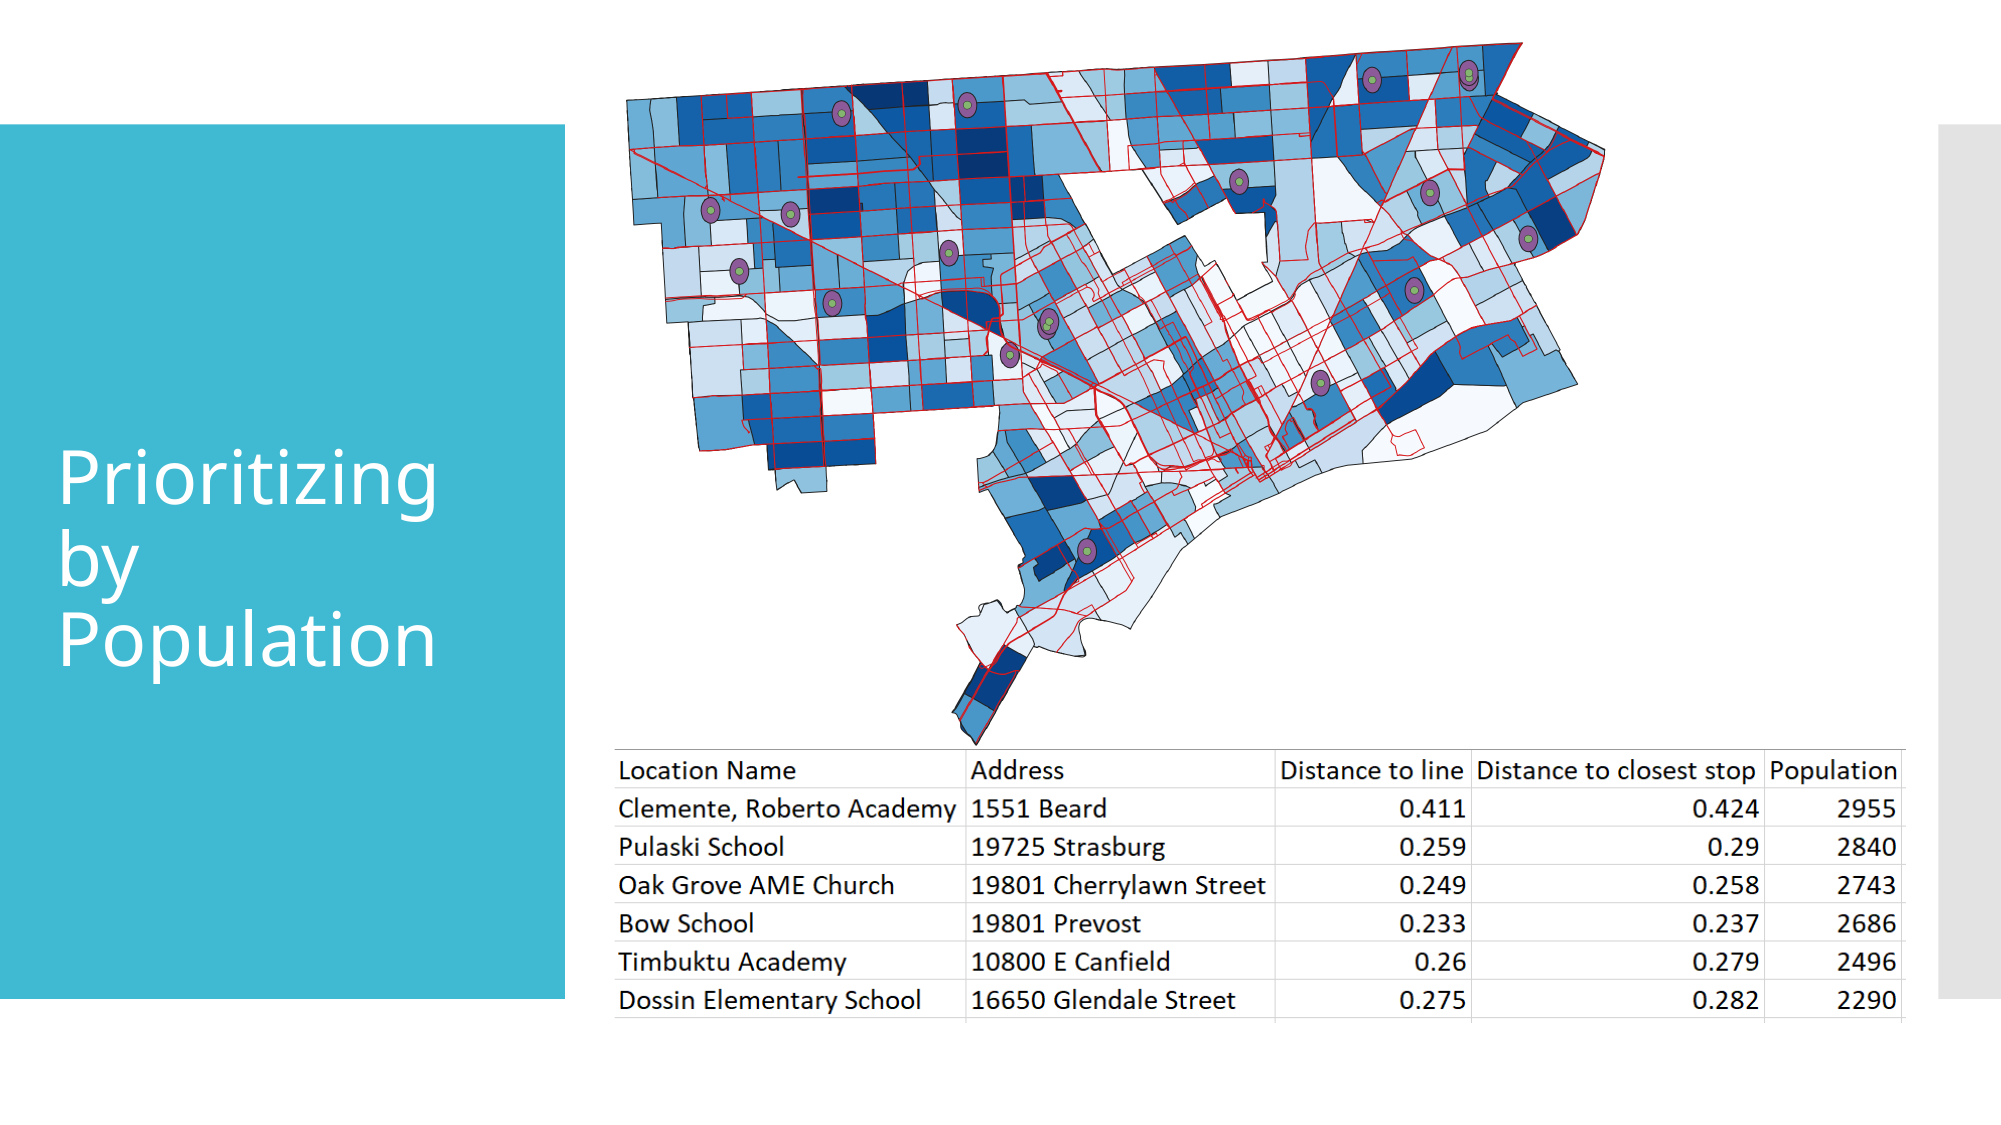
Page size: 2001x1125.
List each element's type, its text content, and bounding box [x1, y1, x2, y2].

picture [590, 10, 1907, 1023]
title Prioritizing by Population [41, 184, 526, 940]
